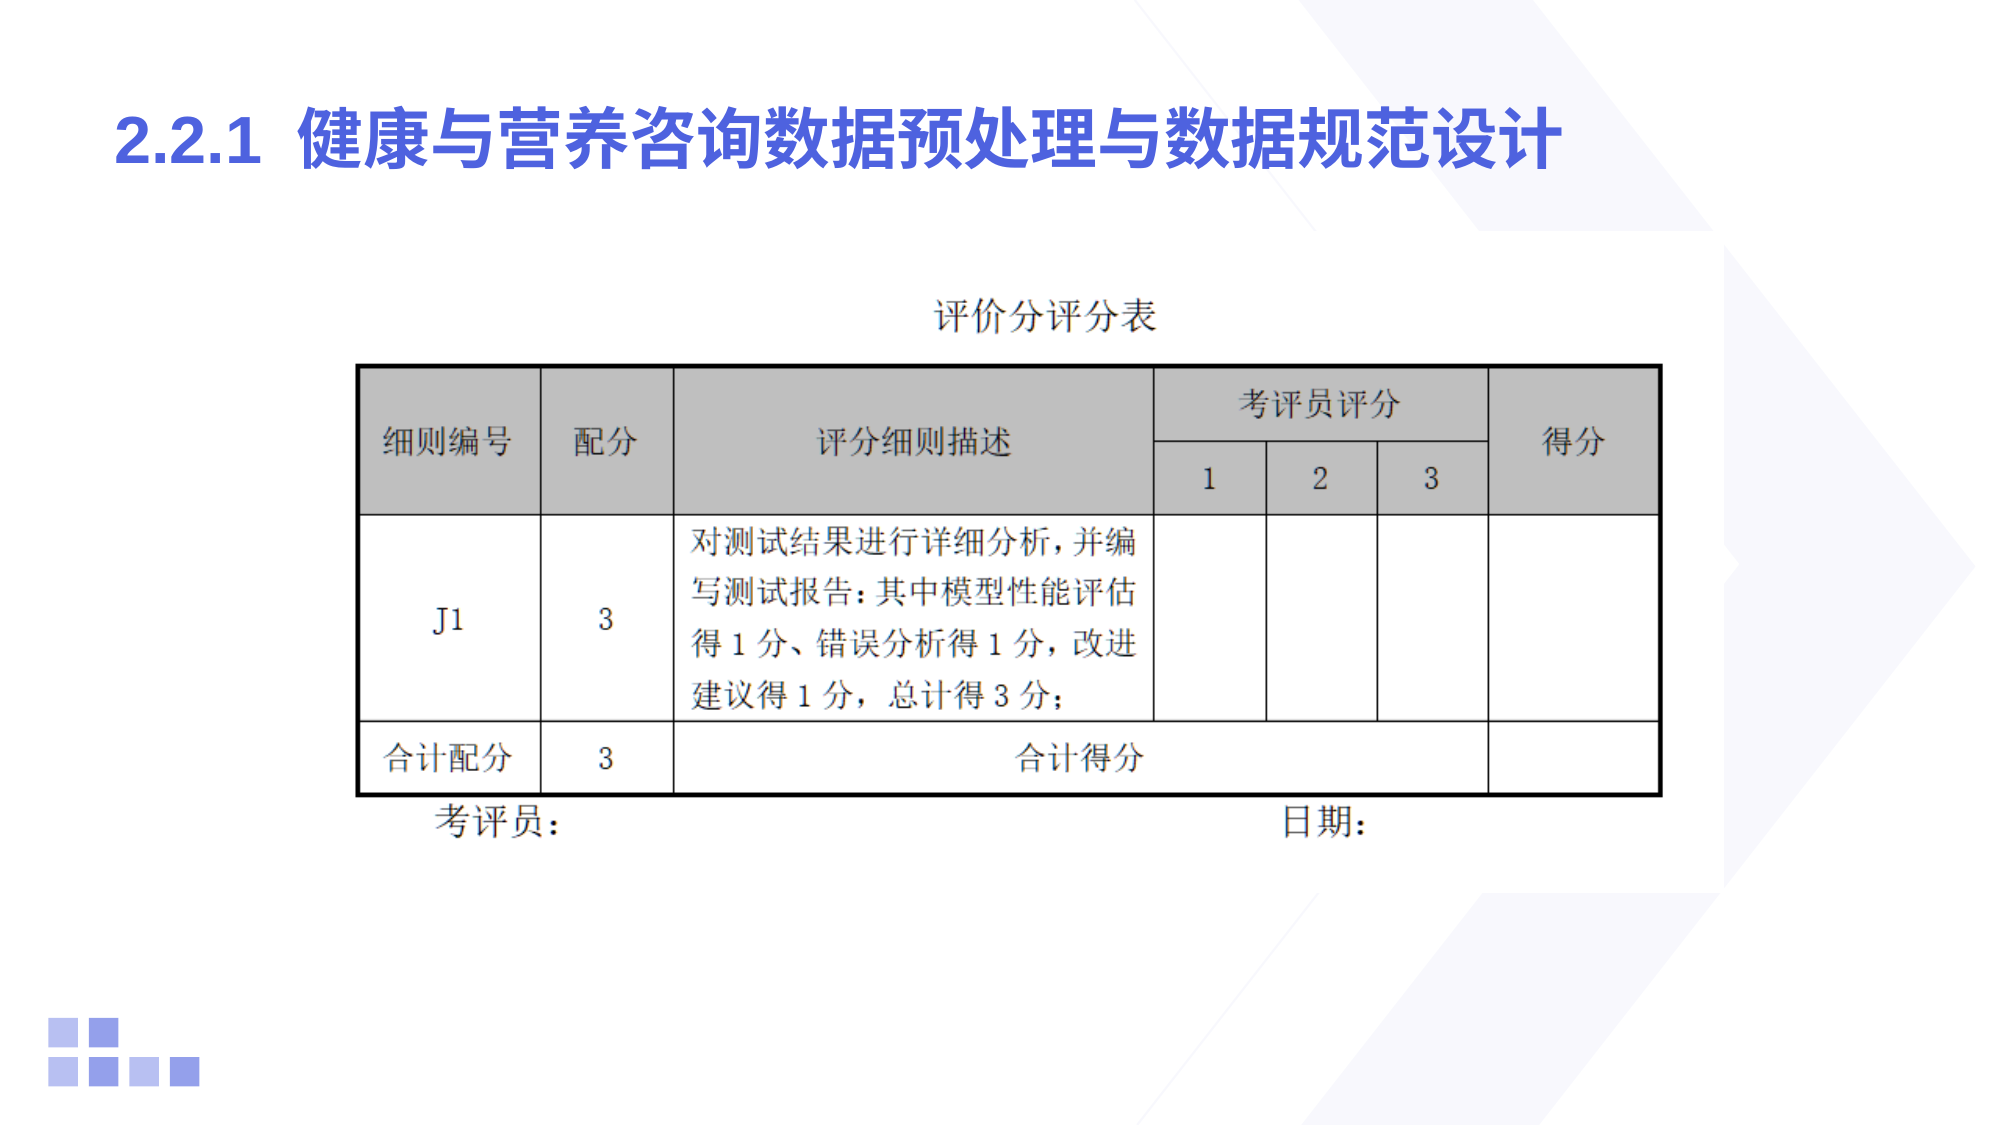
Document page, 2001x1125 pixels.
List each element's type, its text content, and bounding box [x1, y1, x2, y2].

picture [276, 231, 1724, 893]
title 2.2.1 健康与营养咨询数据预处理与数据规范设计 [114, 59, 1886, 178]
